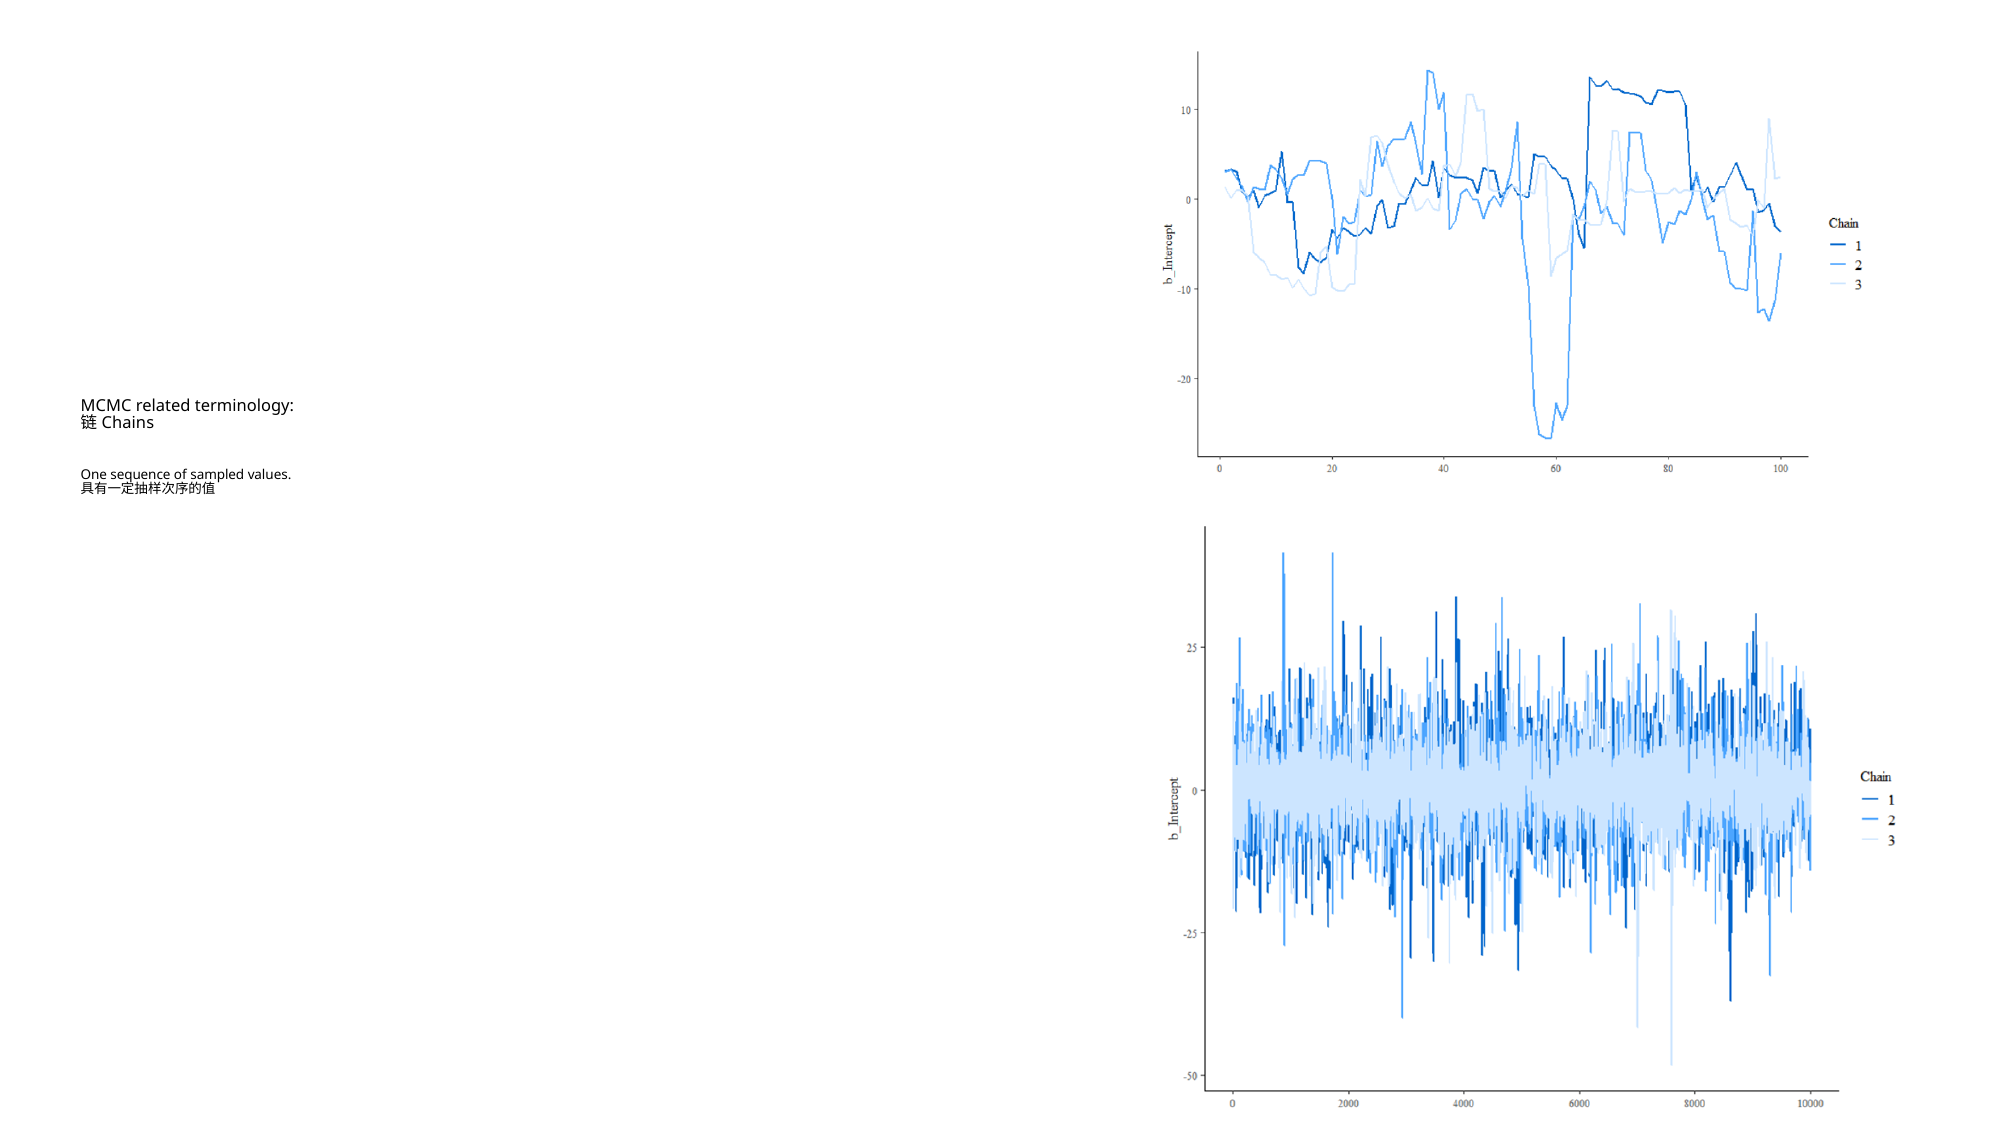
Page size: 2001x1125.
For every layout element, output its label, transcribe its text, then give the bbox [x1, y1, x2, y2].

picture [1160, 50, 1863, 481]
title MCMC related terminology: 链 Chains One sequence of sampled values. 具有一定抽样次序的值 [65, 388, 1791, 522]
picture [1160, 521, 1907, 1112]
